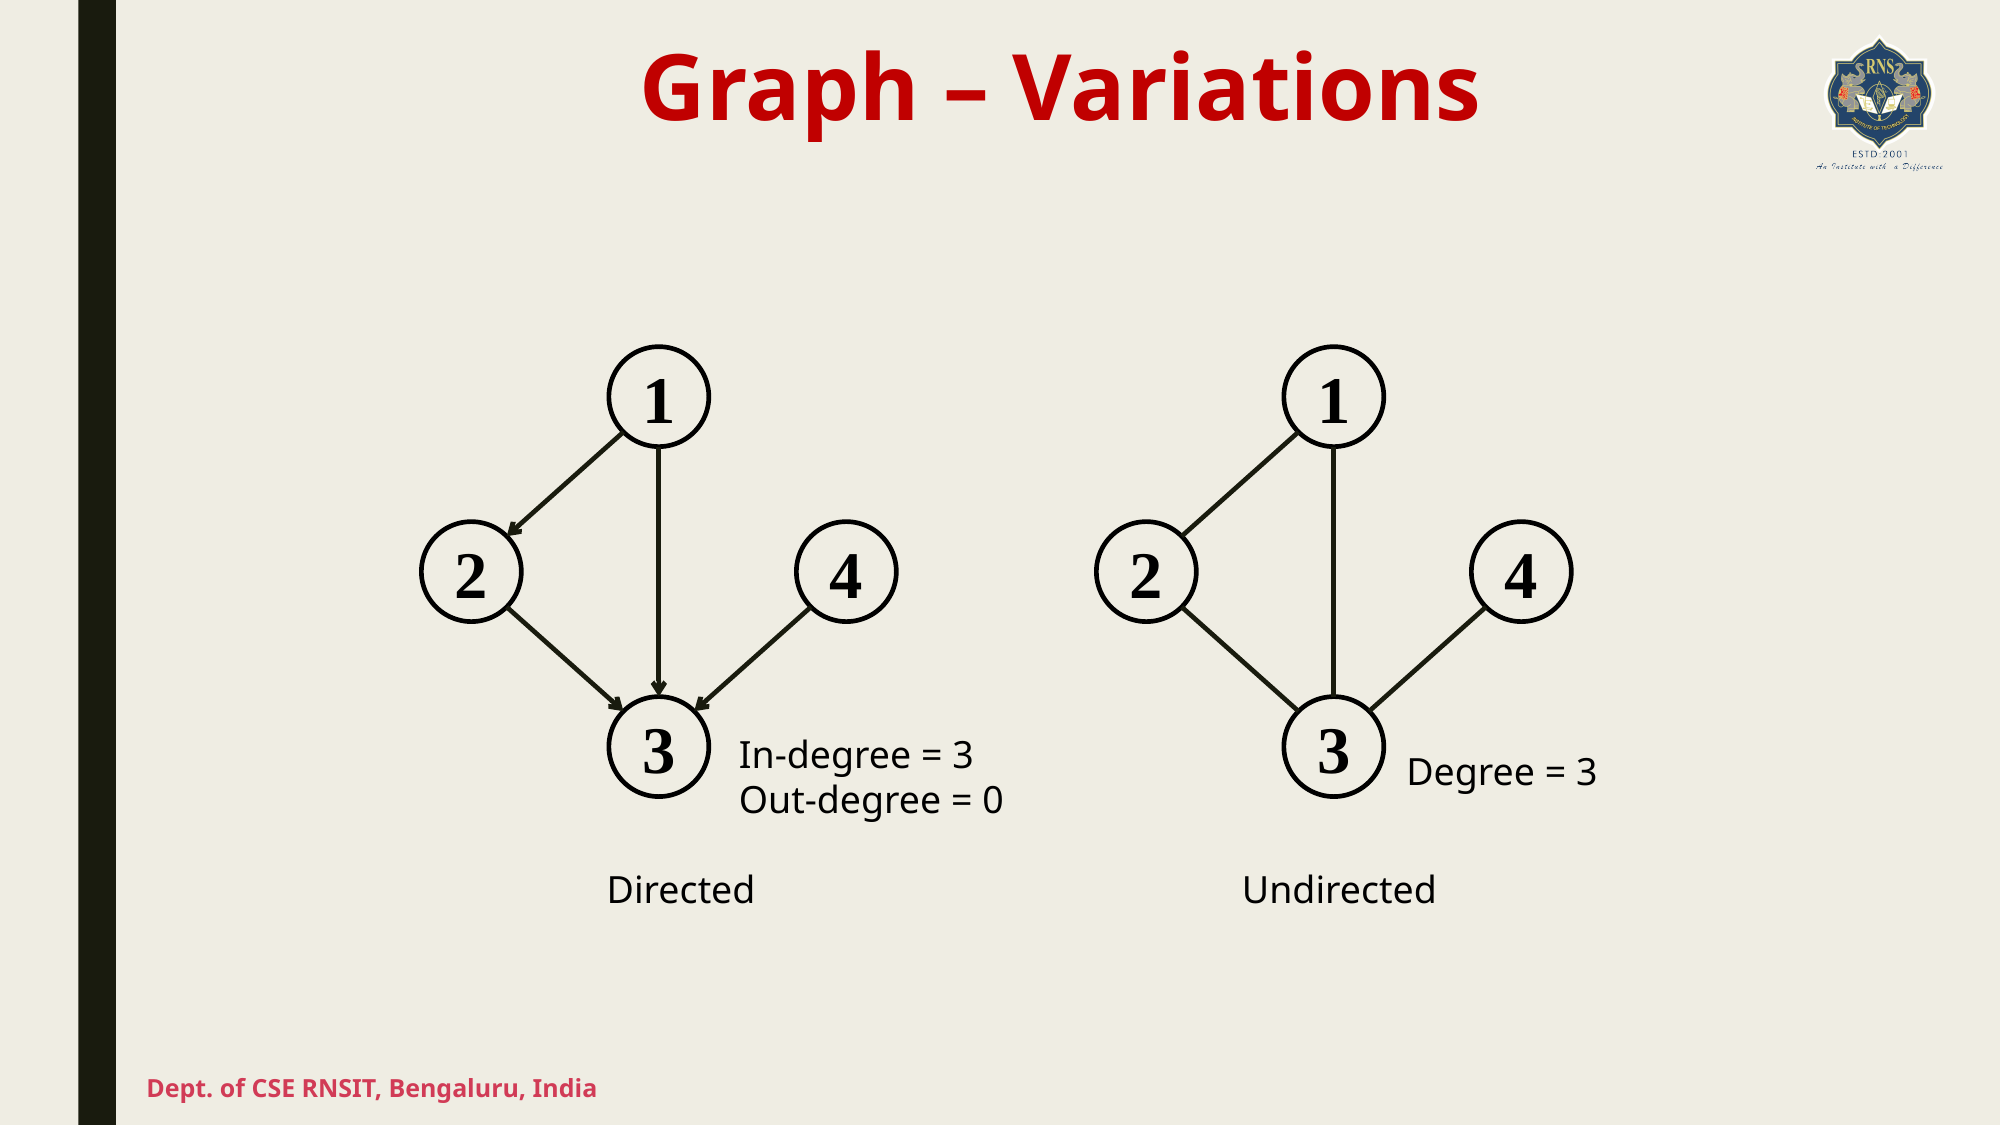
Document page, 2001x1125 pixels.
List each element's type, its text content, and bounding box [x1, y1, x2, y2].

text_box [506, 434, 624, 534]
text_box Directed [591, 859, 771, 919]
text_box 4 [796, 521, 897, 622]
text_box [1369, 609, 1486, 709]
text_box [506, 609, 624, 709]
text_box 2 [1096, 521, 1197, 622]
text_box 3 [1283, 696, 1384, 797]
text_box In-degree = 3 Out-degree = 0 [724, 723, 1019, 829]
text_box 4 [1471, 521, 1572, 622]
text_box 3 [608, 696, 709, 797]
text_box 1 [1283, 346, 1384, 447]
footer Dept. of CSE RNSIT, Bengaluru, India [131, 1056, 1162, 1124]
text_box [1181, 609, 1299, 709]
text_box 2 [421, 521, 522, 622]
picture [1816, 167, 1944, 172]
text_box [694, 609, 811, 709]
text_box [1181, 434, 1299, 534]
text_box Undirected [1227, 859, 1452, 919]
text_box Degree = 3 [1391, 740, 1613, 800]
title Graph – Variations [202, 34, 1944, 167]
text_box 1 [608, 346, 709, 447]
